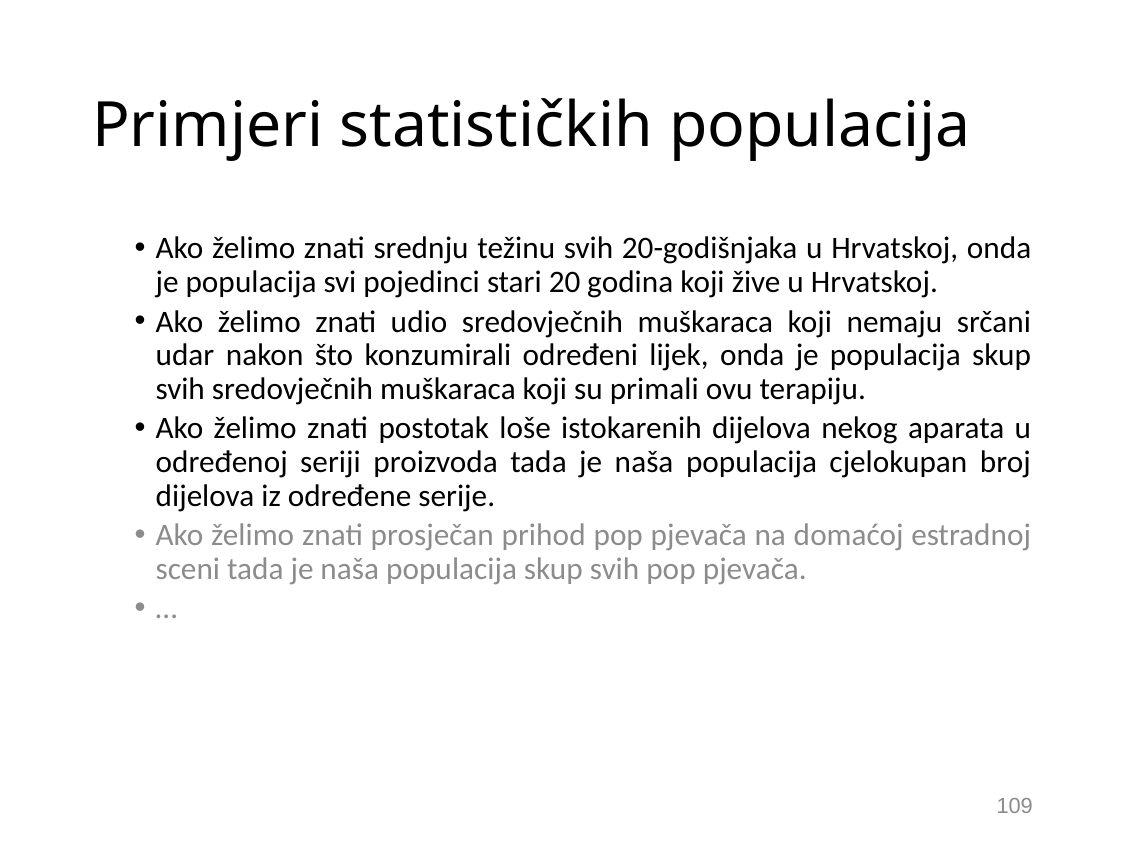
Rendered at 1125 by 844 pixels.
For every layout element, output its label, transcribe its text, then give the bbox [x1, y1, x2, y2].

title Primjeri statističkih populacija [77, 44, 1048, 208]
slide_number 109 [794, 782, 1048, 827]
list Ako želimo znati srednju težinu svih 20-godišnjaka u Hrvatskoj, onda je populacija svi pojedinci stari 20 godina koji žive u Hrvatskoj. Ako želimo znati udio sredovječnih muškaraca koji nemaju srčani udar nakon što konzumirali određeni lijek, onda je populacija skup svih sredovječnih muškaraca koji su primali ovu terapiju. Ako želimo znati postotak loše istokarenih dijelova nekog aparata u određenoj seriji proizvoda tada je naša populacija cjelokupan broj dijelova iz određene serije. Ako želimo znati prosječan prihod pop pjevača na domaćoj estradnoj sceni tada je naša populacija skup svih pop pjevača. … [77, 224, 1048, 760]
